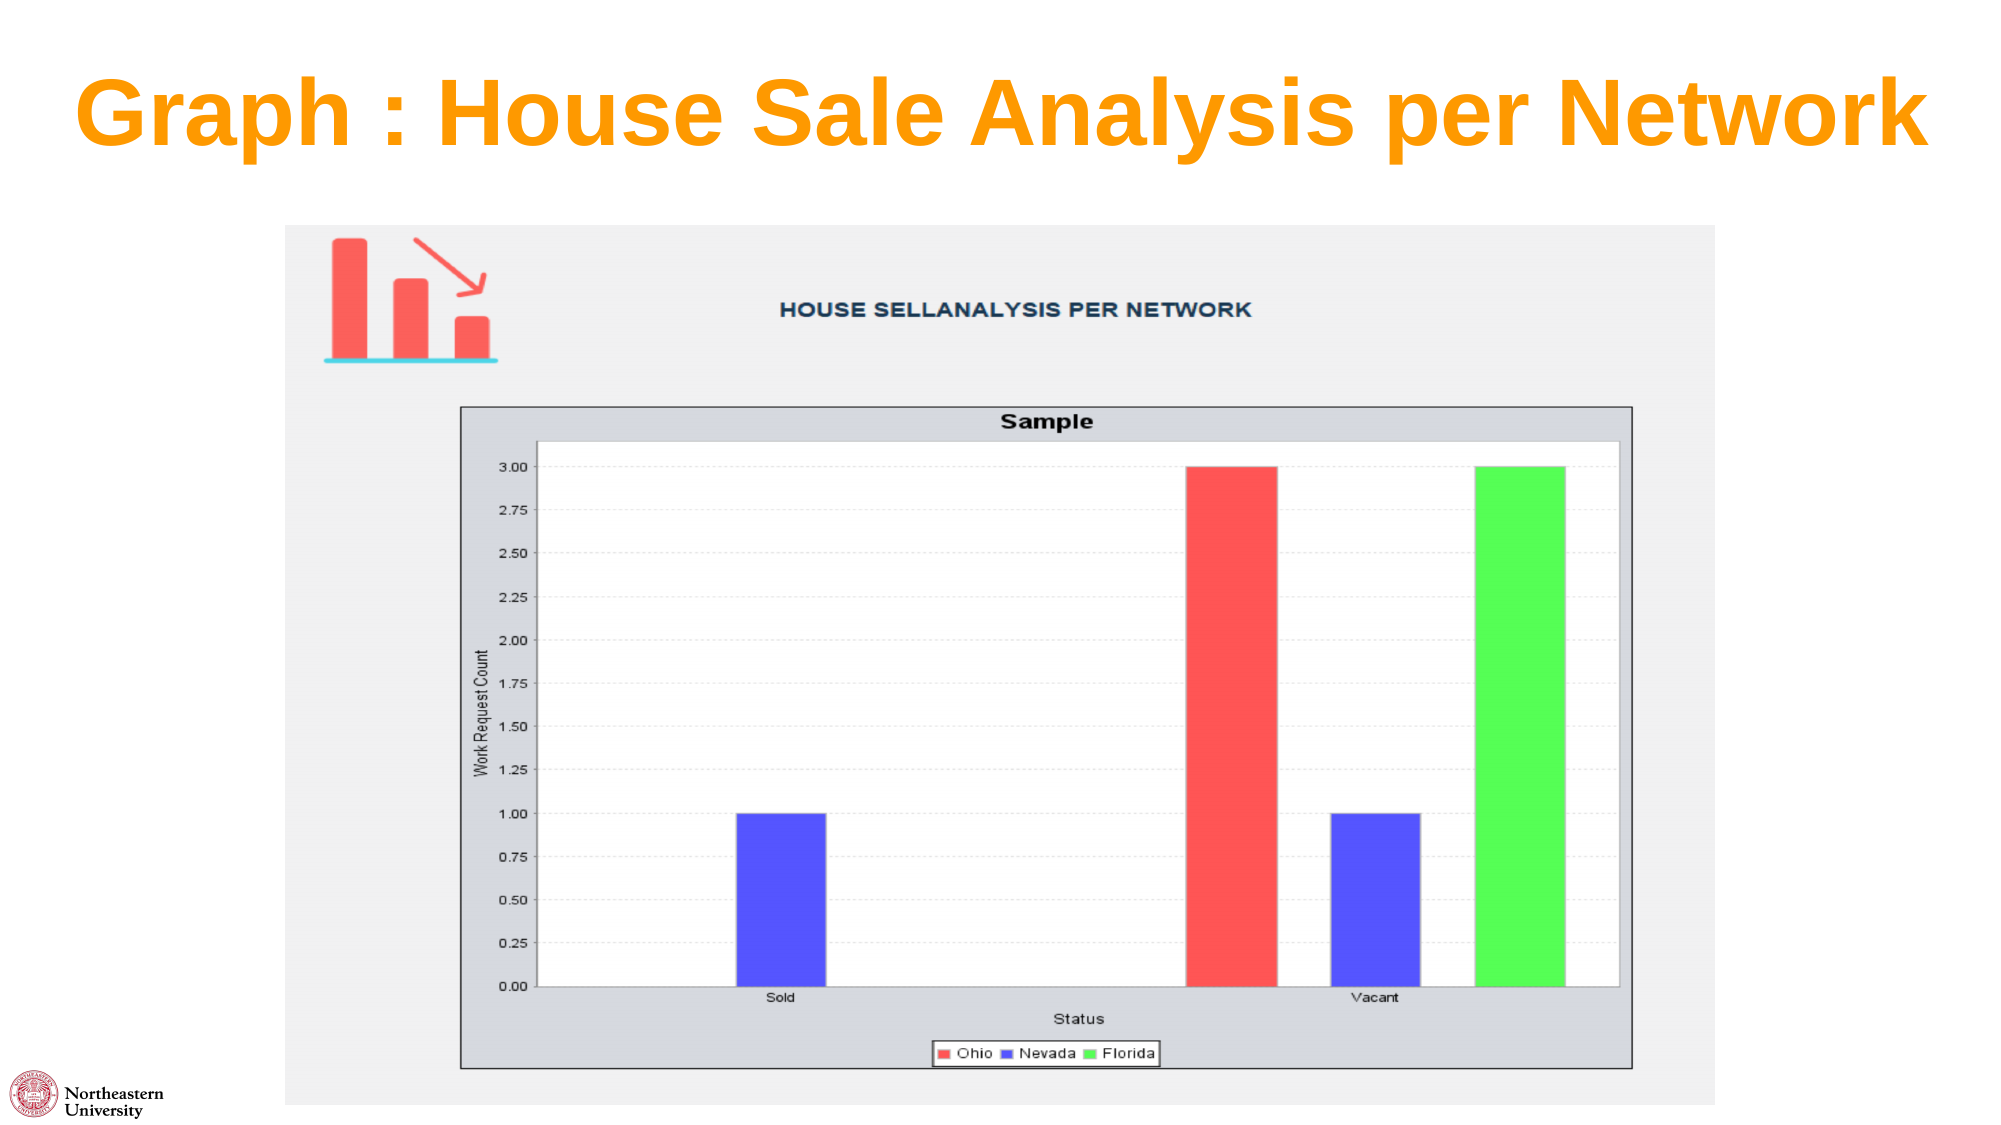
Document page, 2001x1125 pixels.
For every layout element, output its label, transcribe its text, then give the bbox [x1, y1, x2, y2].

picture [285, 225, 1715, 1105]
picture [0, 1063, 173, 1125]
list Graph : House Sale Analysis per Network [53, 55, 1952, 175]
